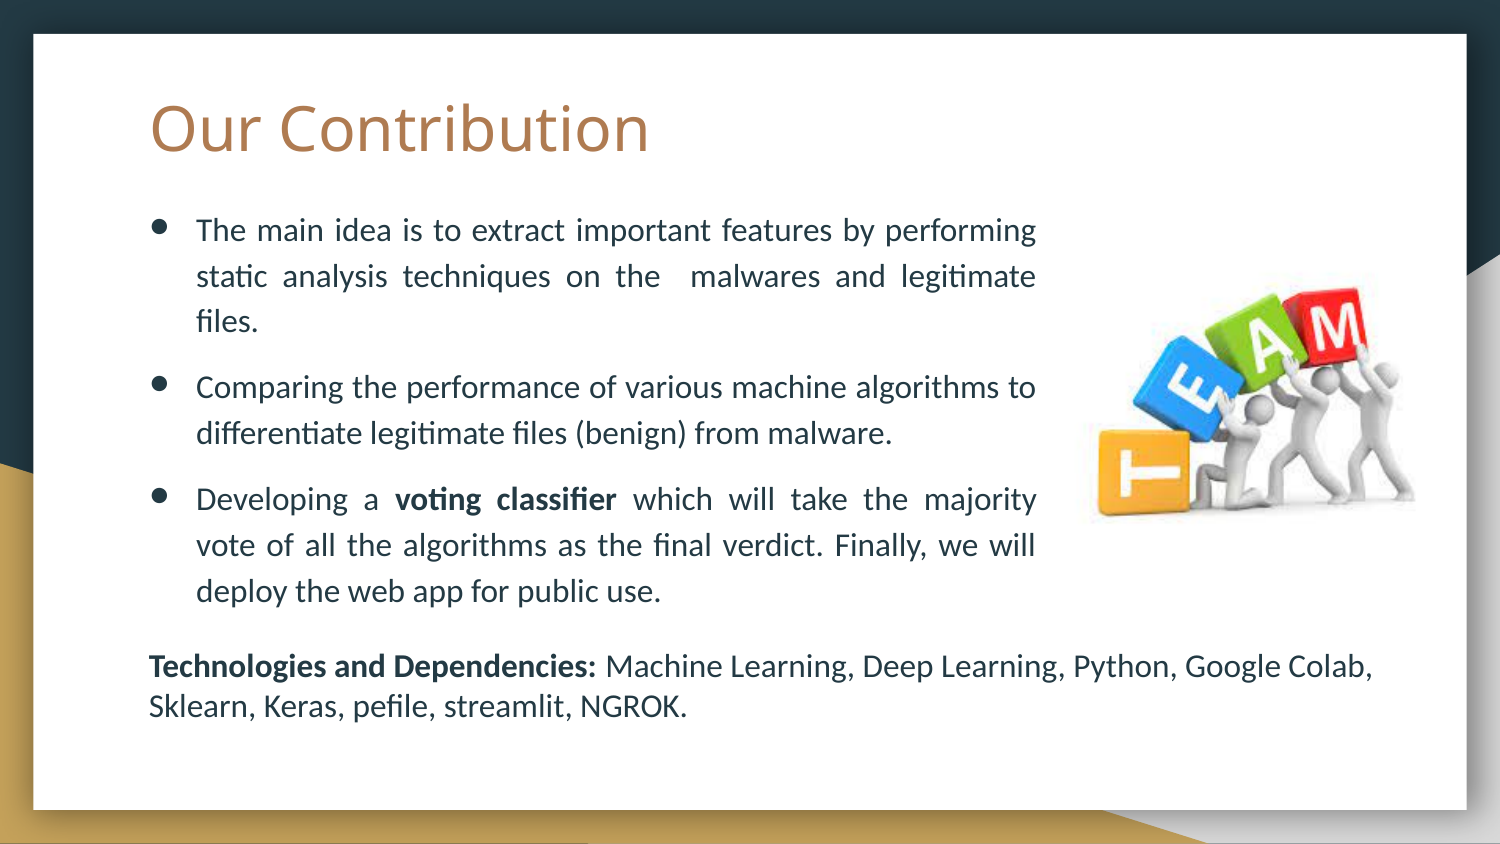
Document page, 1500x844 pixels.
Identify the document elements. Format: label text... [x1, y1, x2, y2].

picture [1052, 248, 1458, 552]
title Our Contribution [134, 74, 1366, 231]
text_box Technologies and Dependencies: Machine Learning, Deep Learning, Python, Google Colab, Sklearn, Keras, pefile, streamlit, NGROK. [134, 636, 1401, 772]
list The main idea is to extract important features by performing static analysis techniques on the malwares and legitimate files. Comparing the performance of various machine algorithms to differentiate legitimate files (benign) from malware. Developing a voting classifier which will take the majority vote of all the algorithms as the final verdict. Finally, we will deploy the web app for public use. [134, 186, 1053, 613]
